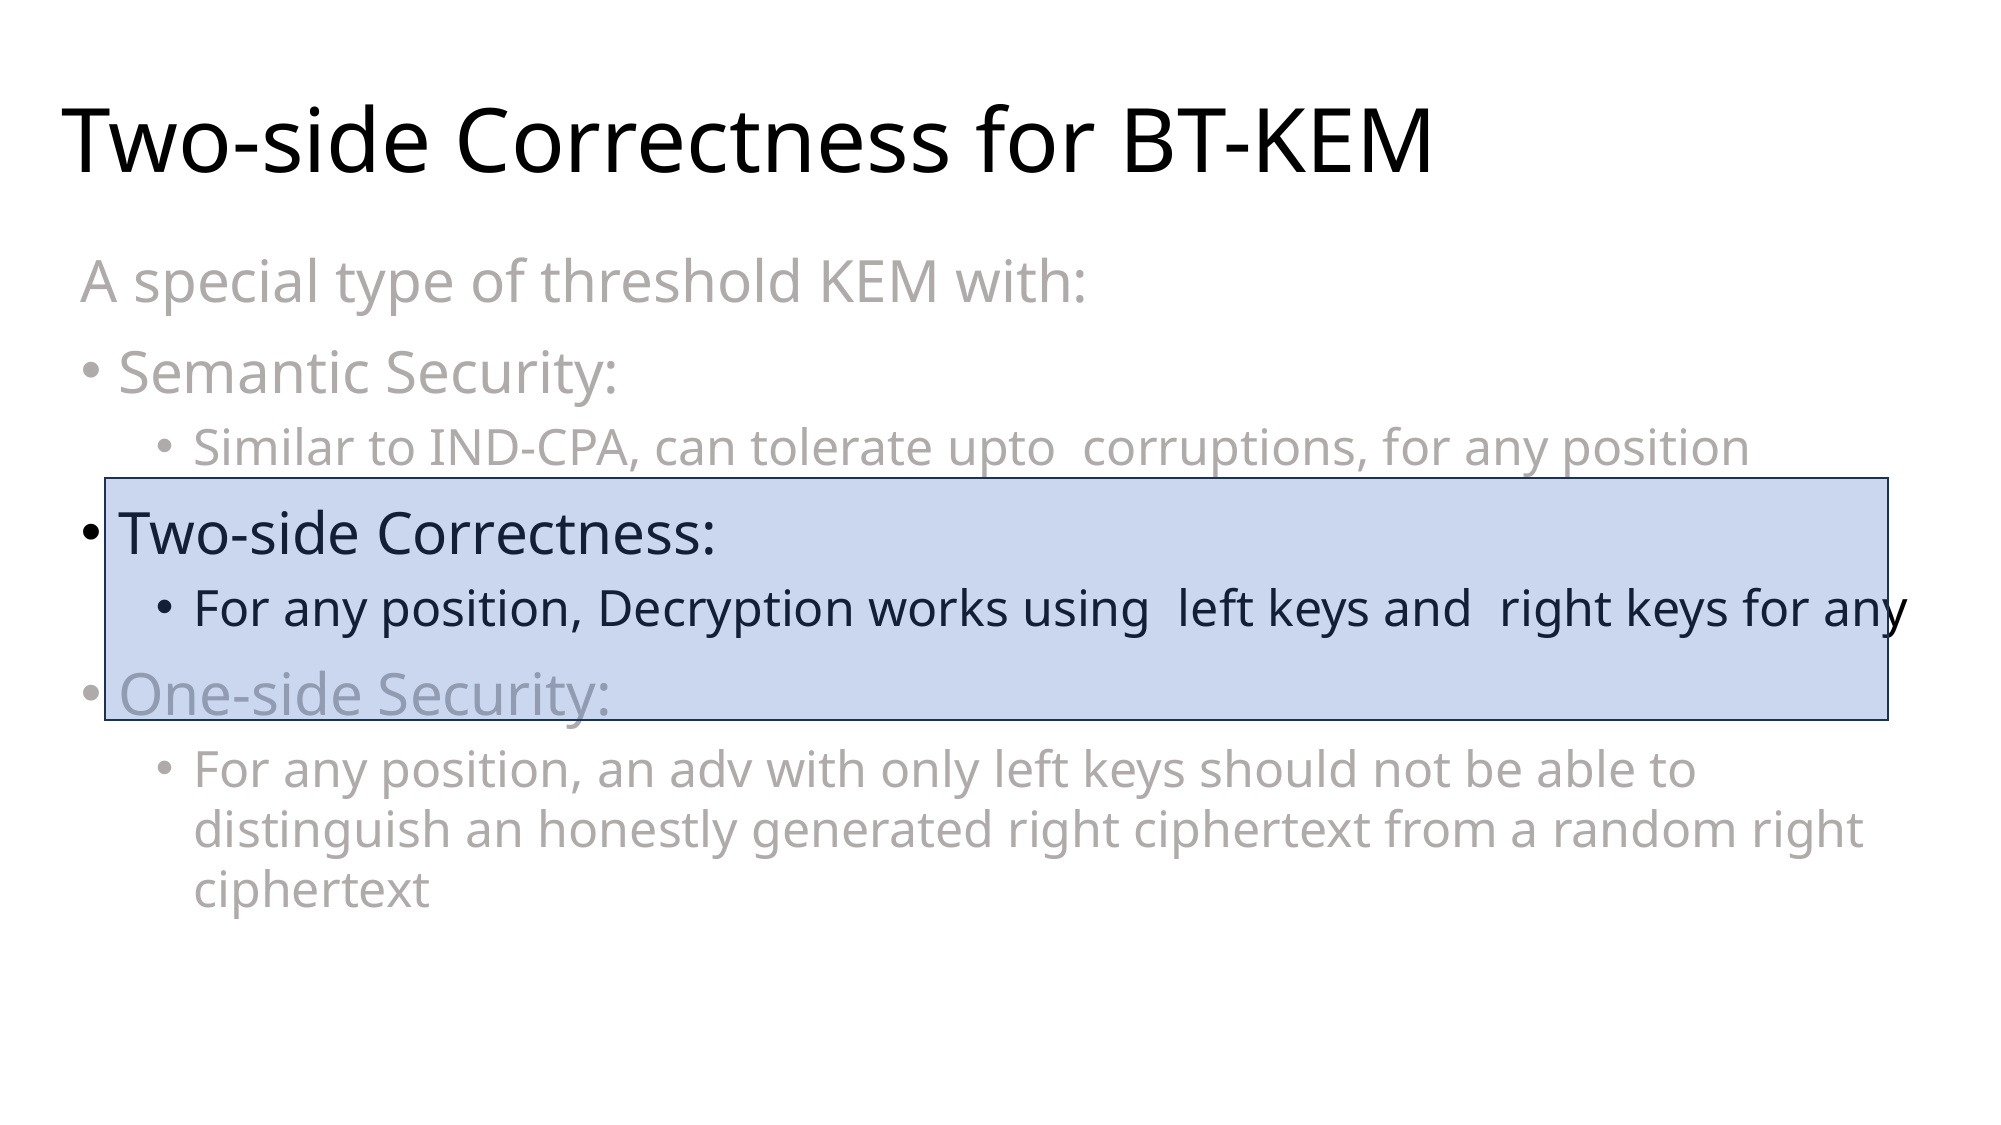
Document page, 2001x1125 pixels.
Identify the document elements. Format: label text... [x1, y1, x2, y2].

text_box [104, 477, 1889, 721]
title Two-side Correctness for BT-KEM [46, 22, 1974, 198]
